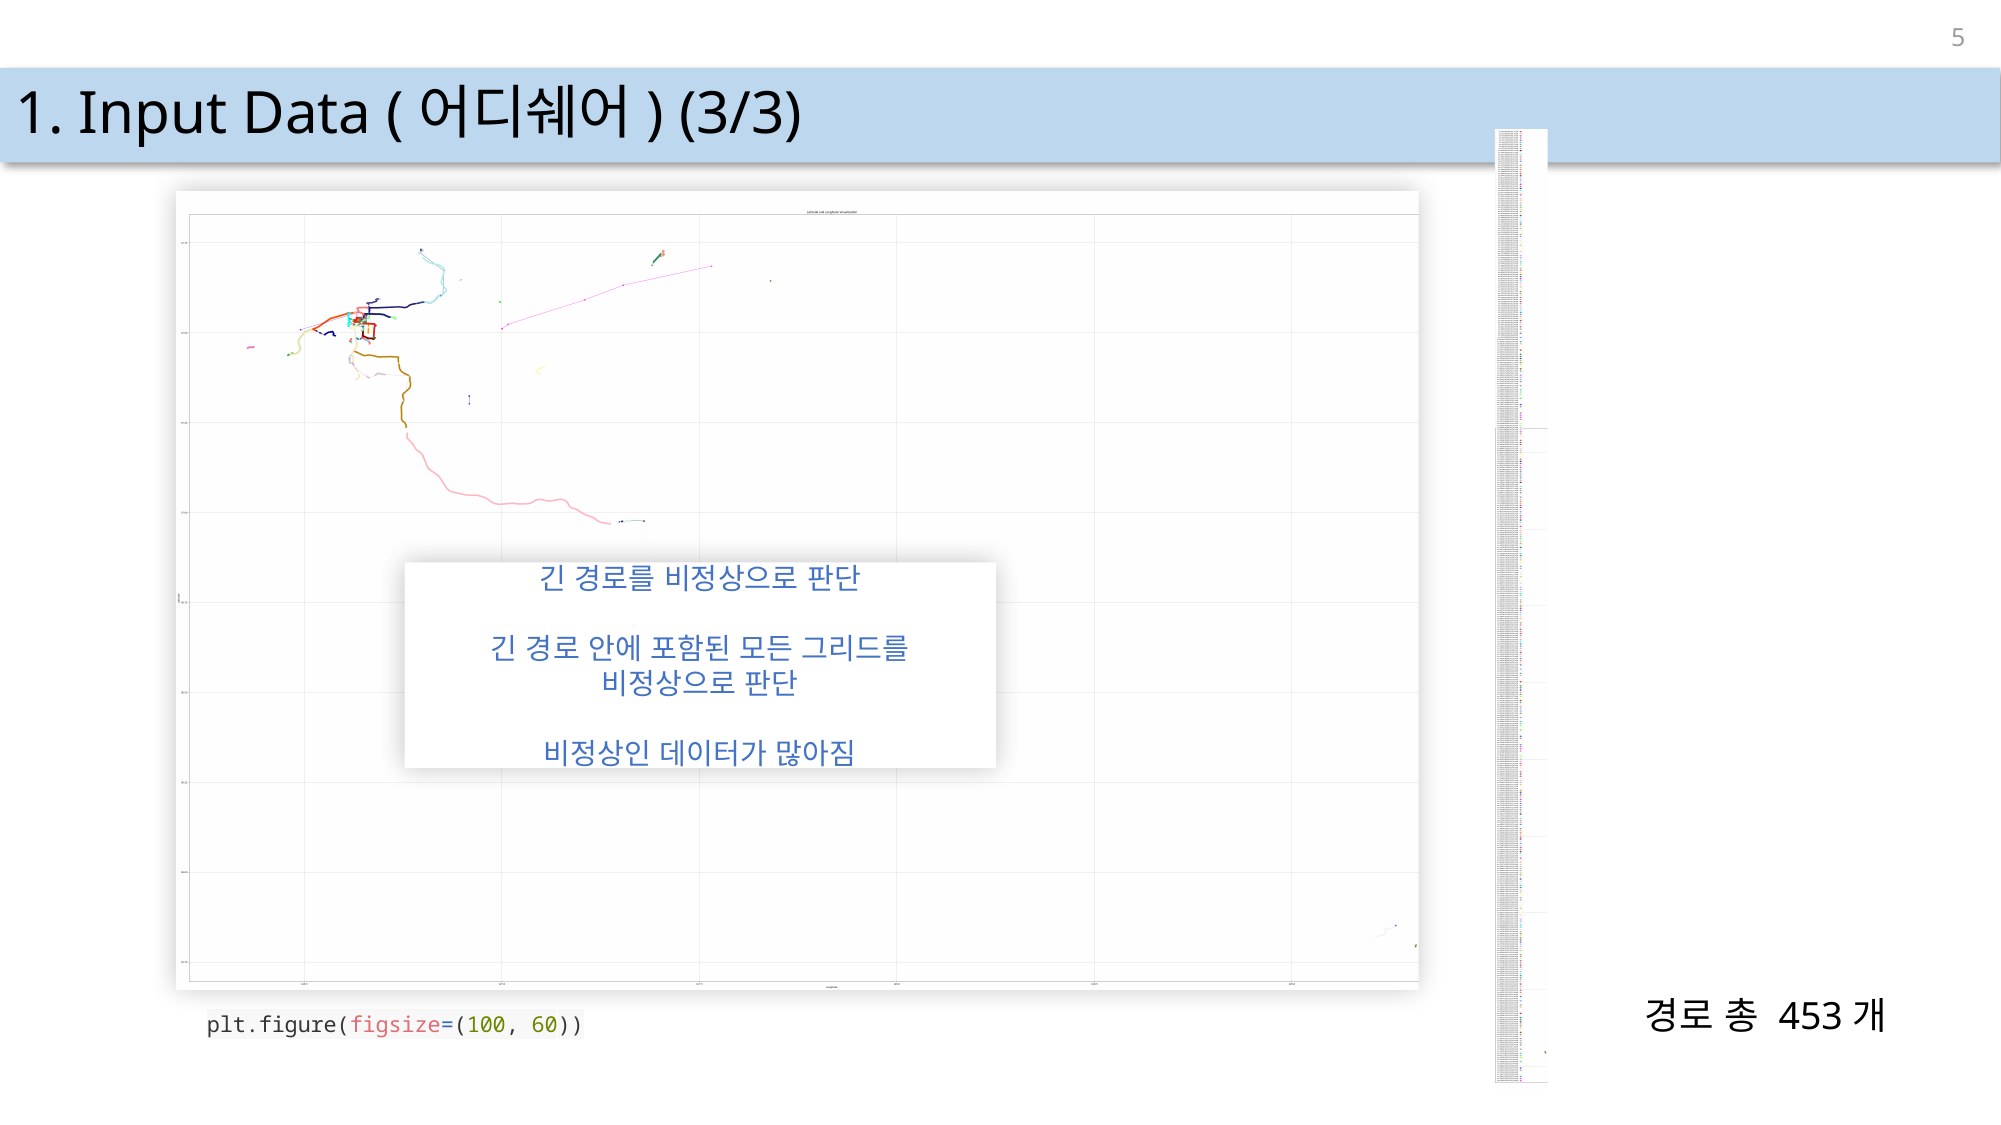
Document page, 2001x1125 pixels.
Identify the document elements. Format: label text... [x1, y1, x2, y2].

text_box 경로 총 453개 [1630, 985, 1902, 1045]
picture [176, 191, 1419, 990]
text_box plt.figure(figsize=(100, 60)) [192, 1003, 1209, 1044]
picture [1494, 129, 1548, 1090]
slide_number 5 [1530, 8, 1981, 68]
title 1. Input Data (어디쉐어) (3/3) [0, 53, 1725, 177]
